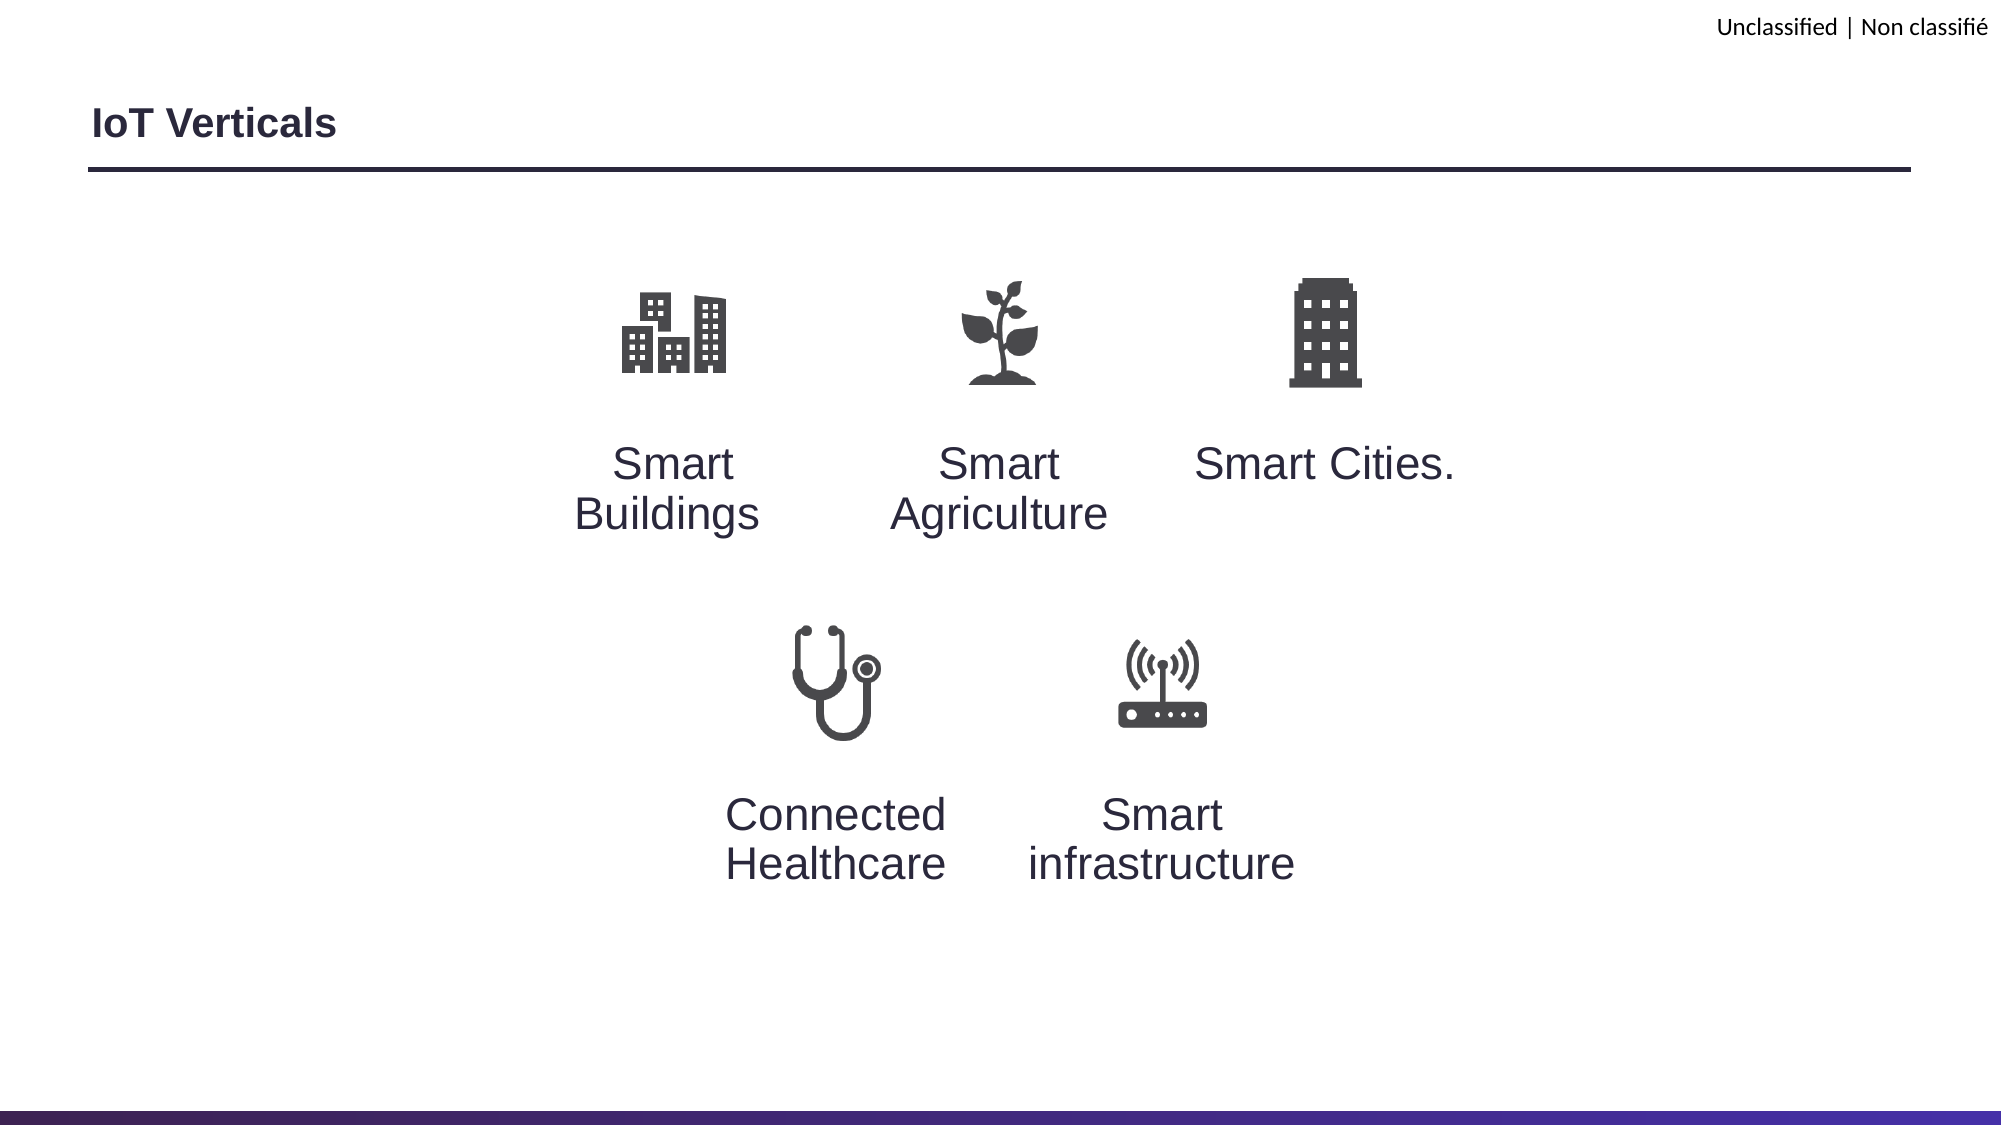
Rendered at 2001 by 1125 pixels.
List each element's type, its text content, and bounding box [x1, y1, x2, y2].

title IoT Verticals [91, 86, 956, 170]
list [411, 208, 1588, 964]
